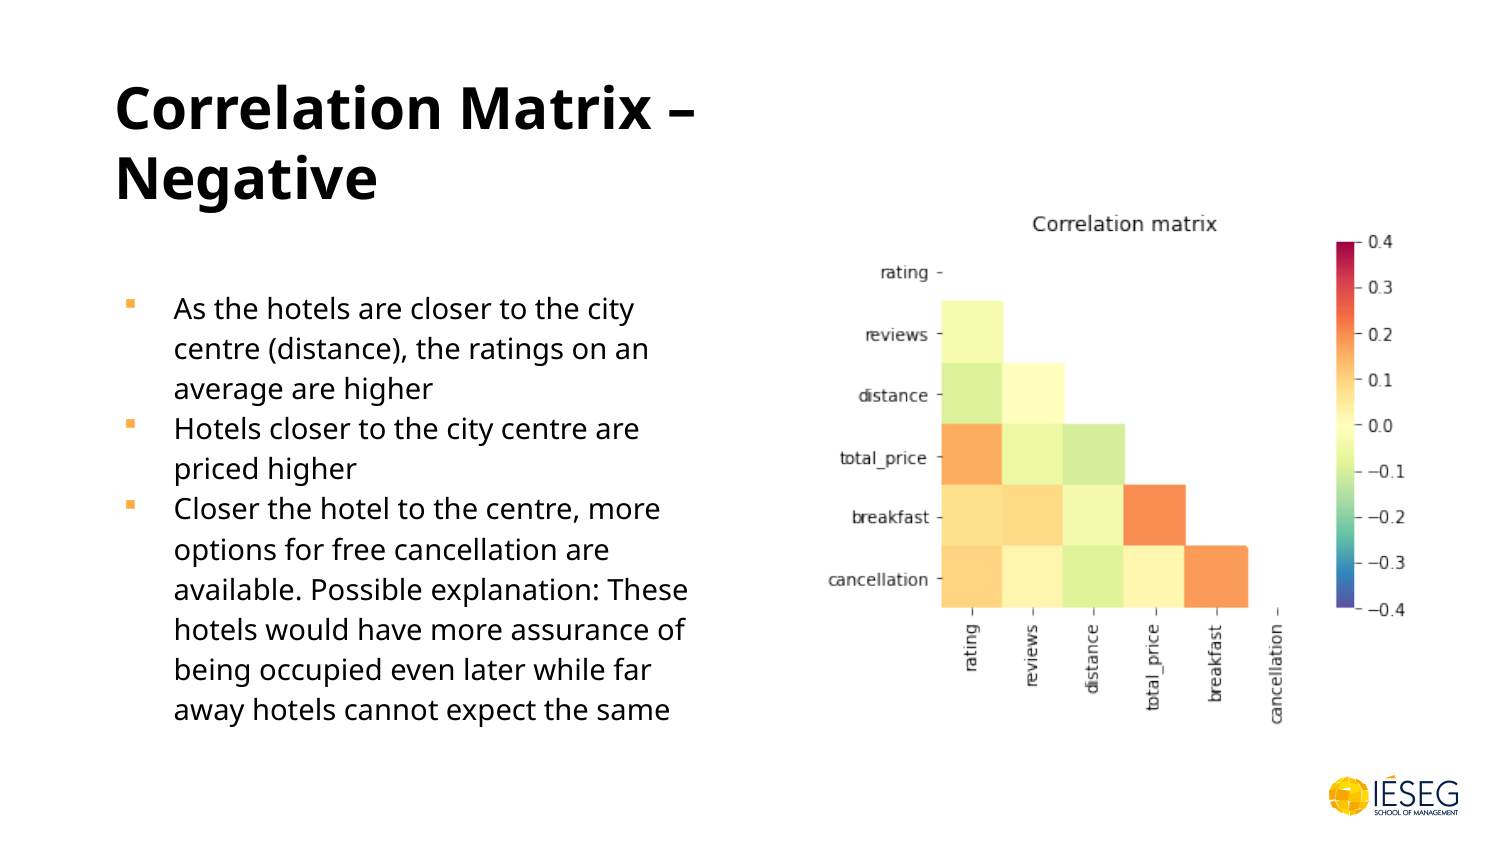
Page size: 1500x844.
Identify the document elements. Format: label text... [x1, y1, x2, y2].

picture [1329, 775, 1458, 816]
subtitle As the hotels are closer to the city centre (distance), the ratings on an average are higher Hotels closer to the city centre are priced higher Closer the hotel to the centre, more options for free cancellation are available. Possible explanation: These hotels would have more assurance of being occupied even later while far away hotels cannot expect the same [83, 269, 713, 788]
title Correlation Matrix – Negative [99, 56, 750, 212]
picture [814, 203, 1420, 735]
